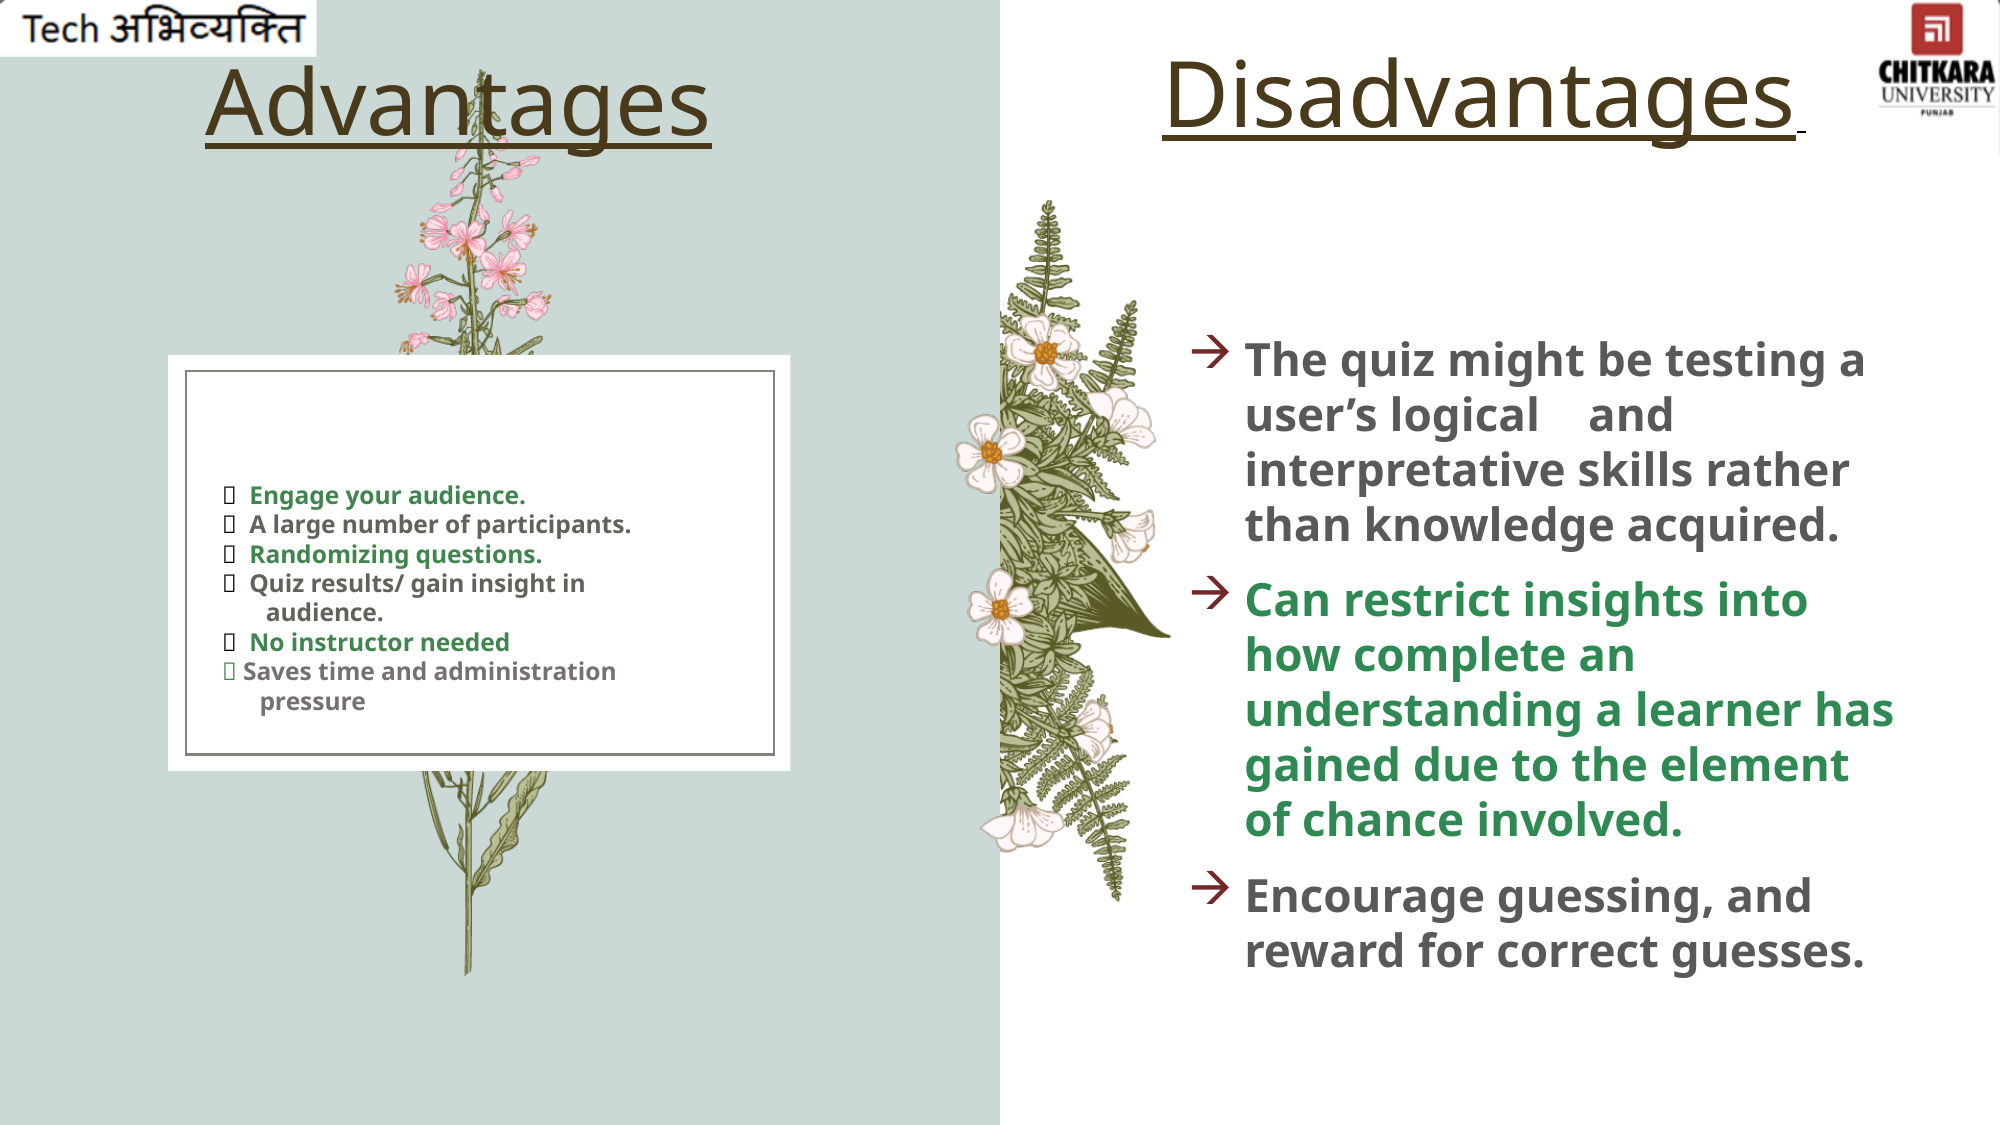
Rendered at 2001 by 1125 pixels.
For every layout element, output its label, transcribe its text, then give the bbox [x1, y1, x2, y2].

picture [380, 162, 578, 354]
picture [380, 803, 571, 987]
picture [0, 0, 319, 57]
picture [1874, 0, 2000, 155]
text_box Disadvantages [1147, 28, 1822, 154]
picture [947, 190, 1186, 912]
list The quiz might be testing a user’s logical and interpretative skills rather than knowledge acquired. Can restrict insights into how complete an understanding a learner has gained due to the element of chance involved. Encourage guessing, and reward for correct guesses. [1173, 322, 1921, 1034]
title  Engage your audience.  A large number of participants.  Randomizing questions.  Quiz results/ gain insight in audience.  No instructor needed  Saves time and administration pressure [207, 441, 842, 803]
text_box Advantages [190, 36, 728, 162]
